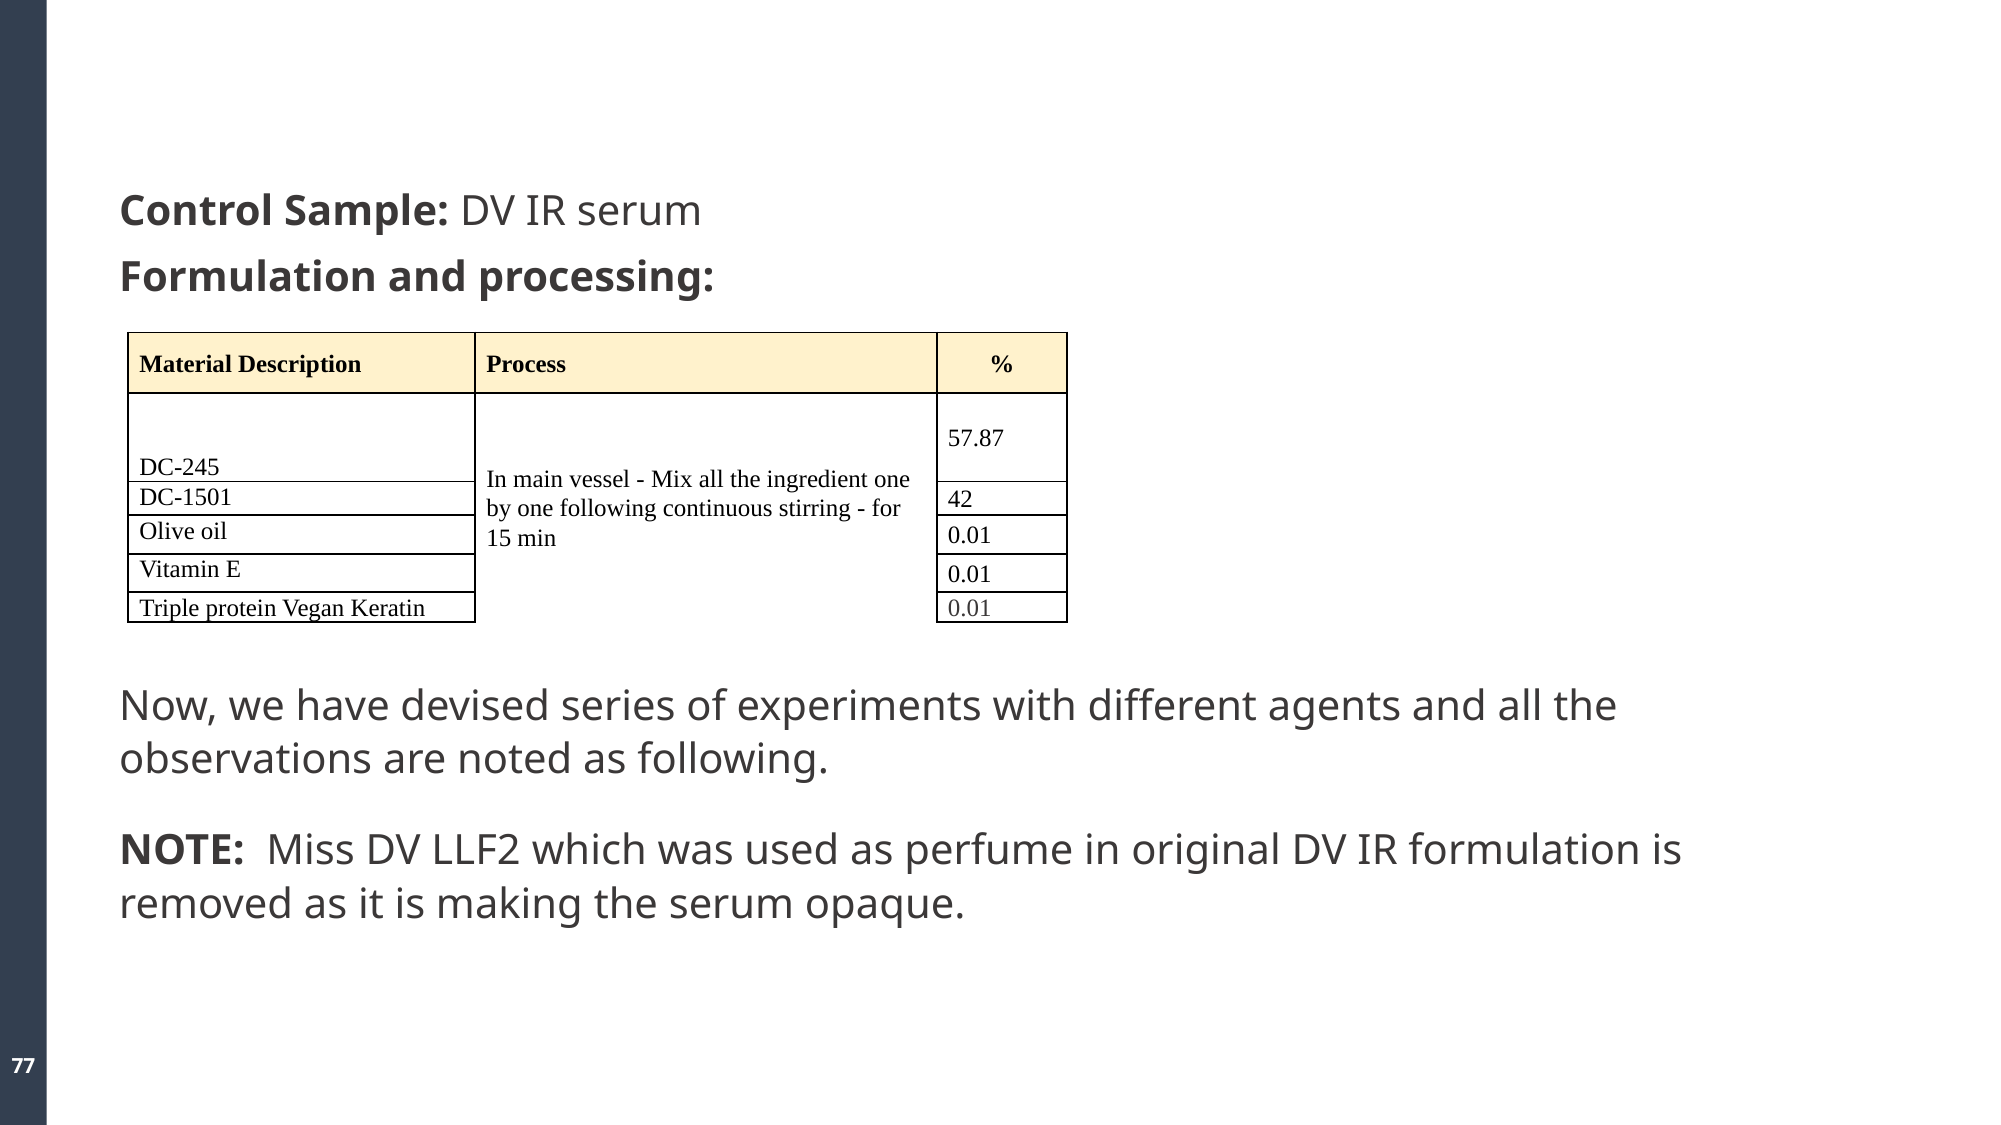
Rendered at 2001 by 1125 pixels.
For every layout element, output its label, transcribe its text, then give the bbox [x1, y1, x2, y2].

table_cell Vitamin E [129, 555, 474, 591]
table_cell In main vessel - Mix all the ingredient one by one following continuous stirring - for 15 min [476, 394, 936, 622]
table_cell 42 [938, 482, 1066, 514]
table_cell Olive oil [129, 516, 474, 553]
table_cell 0.01 [938, 555, 1066, 591]
table_header % [938, 333, 1066, 392]
table_header Process [476, 333, 936, 392]
table_cell Triple protein Vegan Keratin [129, 593, 474, 621]
table_cell DC-245 [129, 394, 474, 481]
table_cell 0.01 [938, 593, 1066, 621]
table_header Material Description [129, 333, 474, 392]
table_cell 0.01 [938, 516, 1066, 553]
table_cell DC-1501 [129, 482, 474, 514]
list Control Sample: DV IR serum Formulation and processing: Now, we have devised series of experiments with different agents and all the observations are noted as following. NOTE: Miss DV LLF2 which was used as perfume in original DV IR formulation is removed as it is making the serum opaque. [104, 181, 1880, 944]
table_cell 57.87 [938, 394, 1066, 481]
